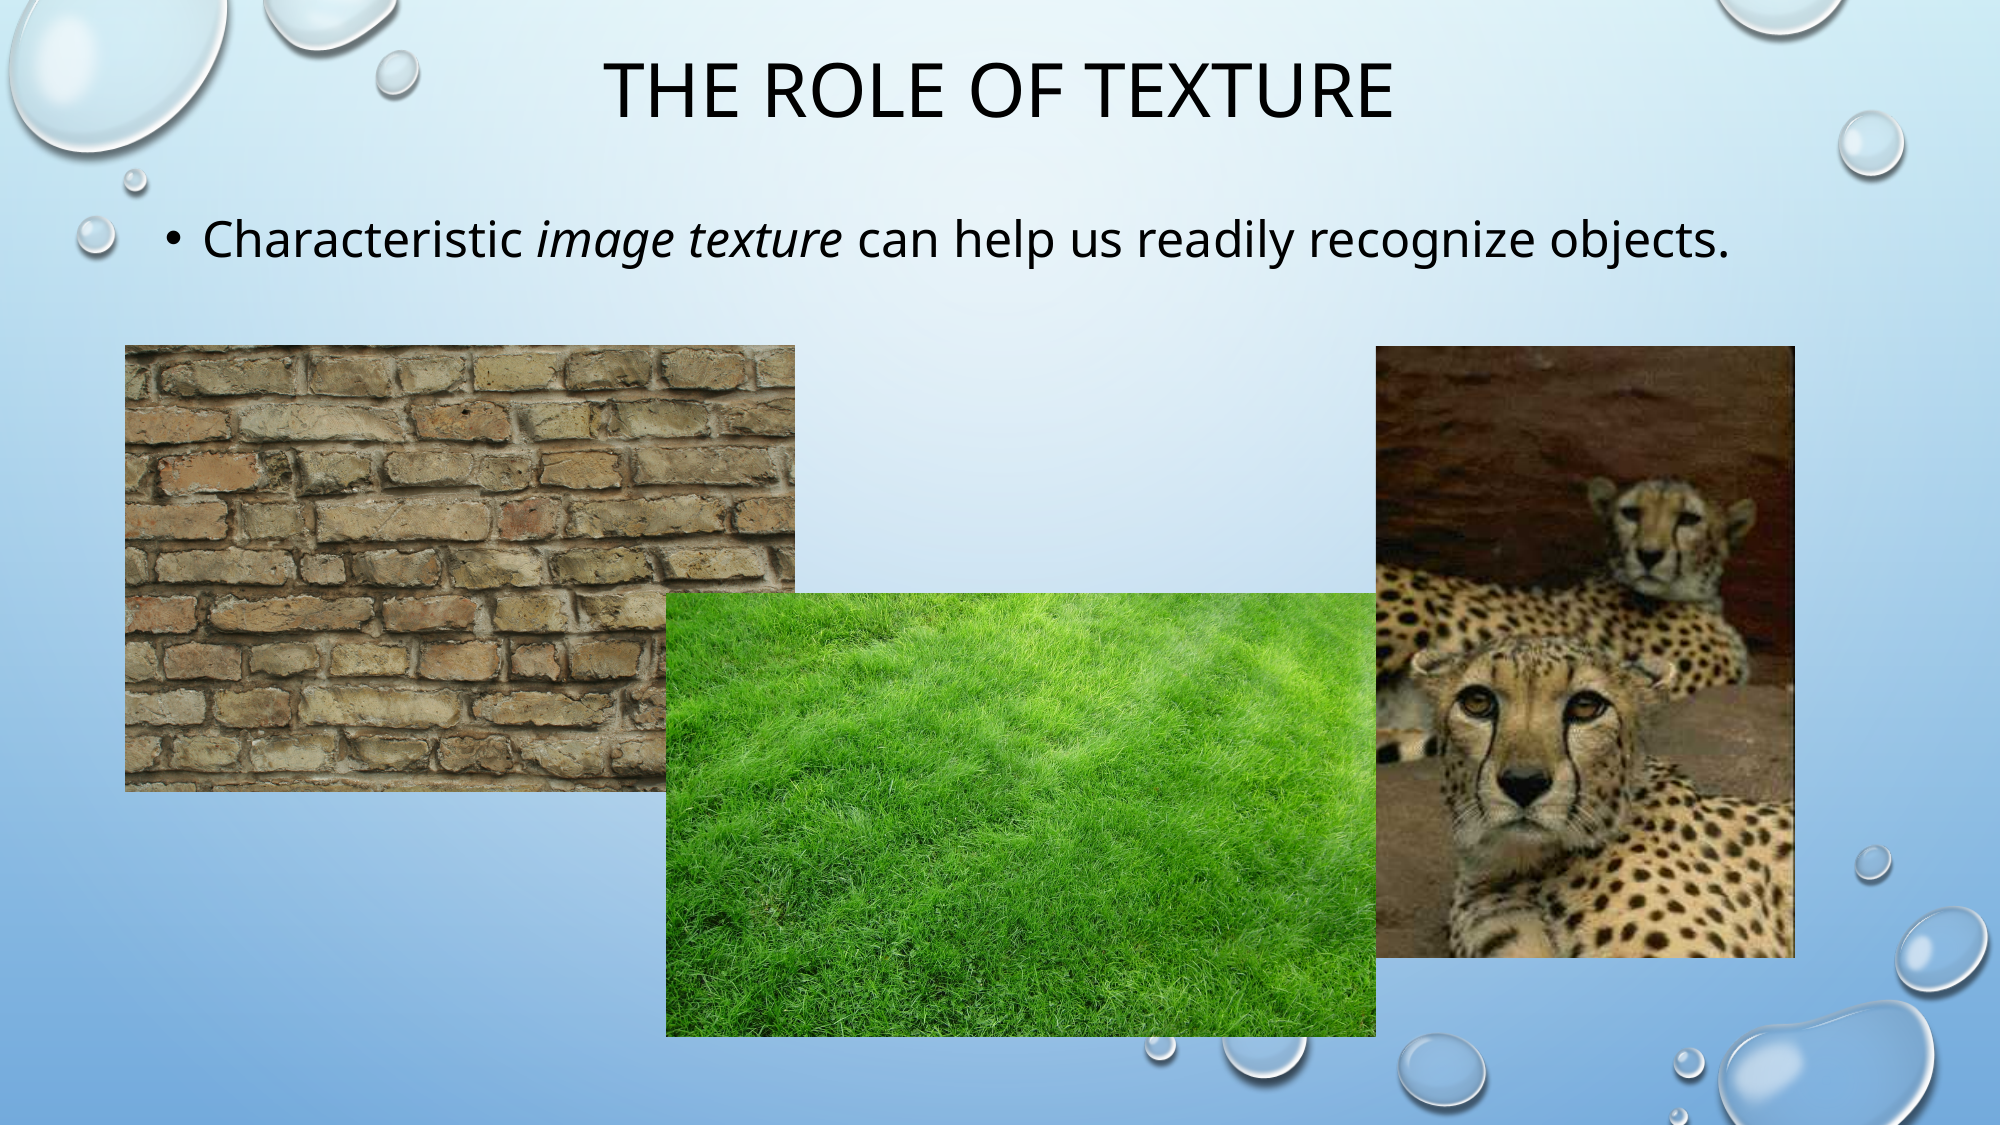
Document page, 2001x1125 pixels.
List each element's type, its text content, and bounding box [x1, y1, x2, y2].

list Characteristic image texture can help us readily recognize objects. [149, 187, 1851, 950]
picture [0, 0, 2000, 1125]
title The role of texture [362, 0, 1638, 187]
